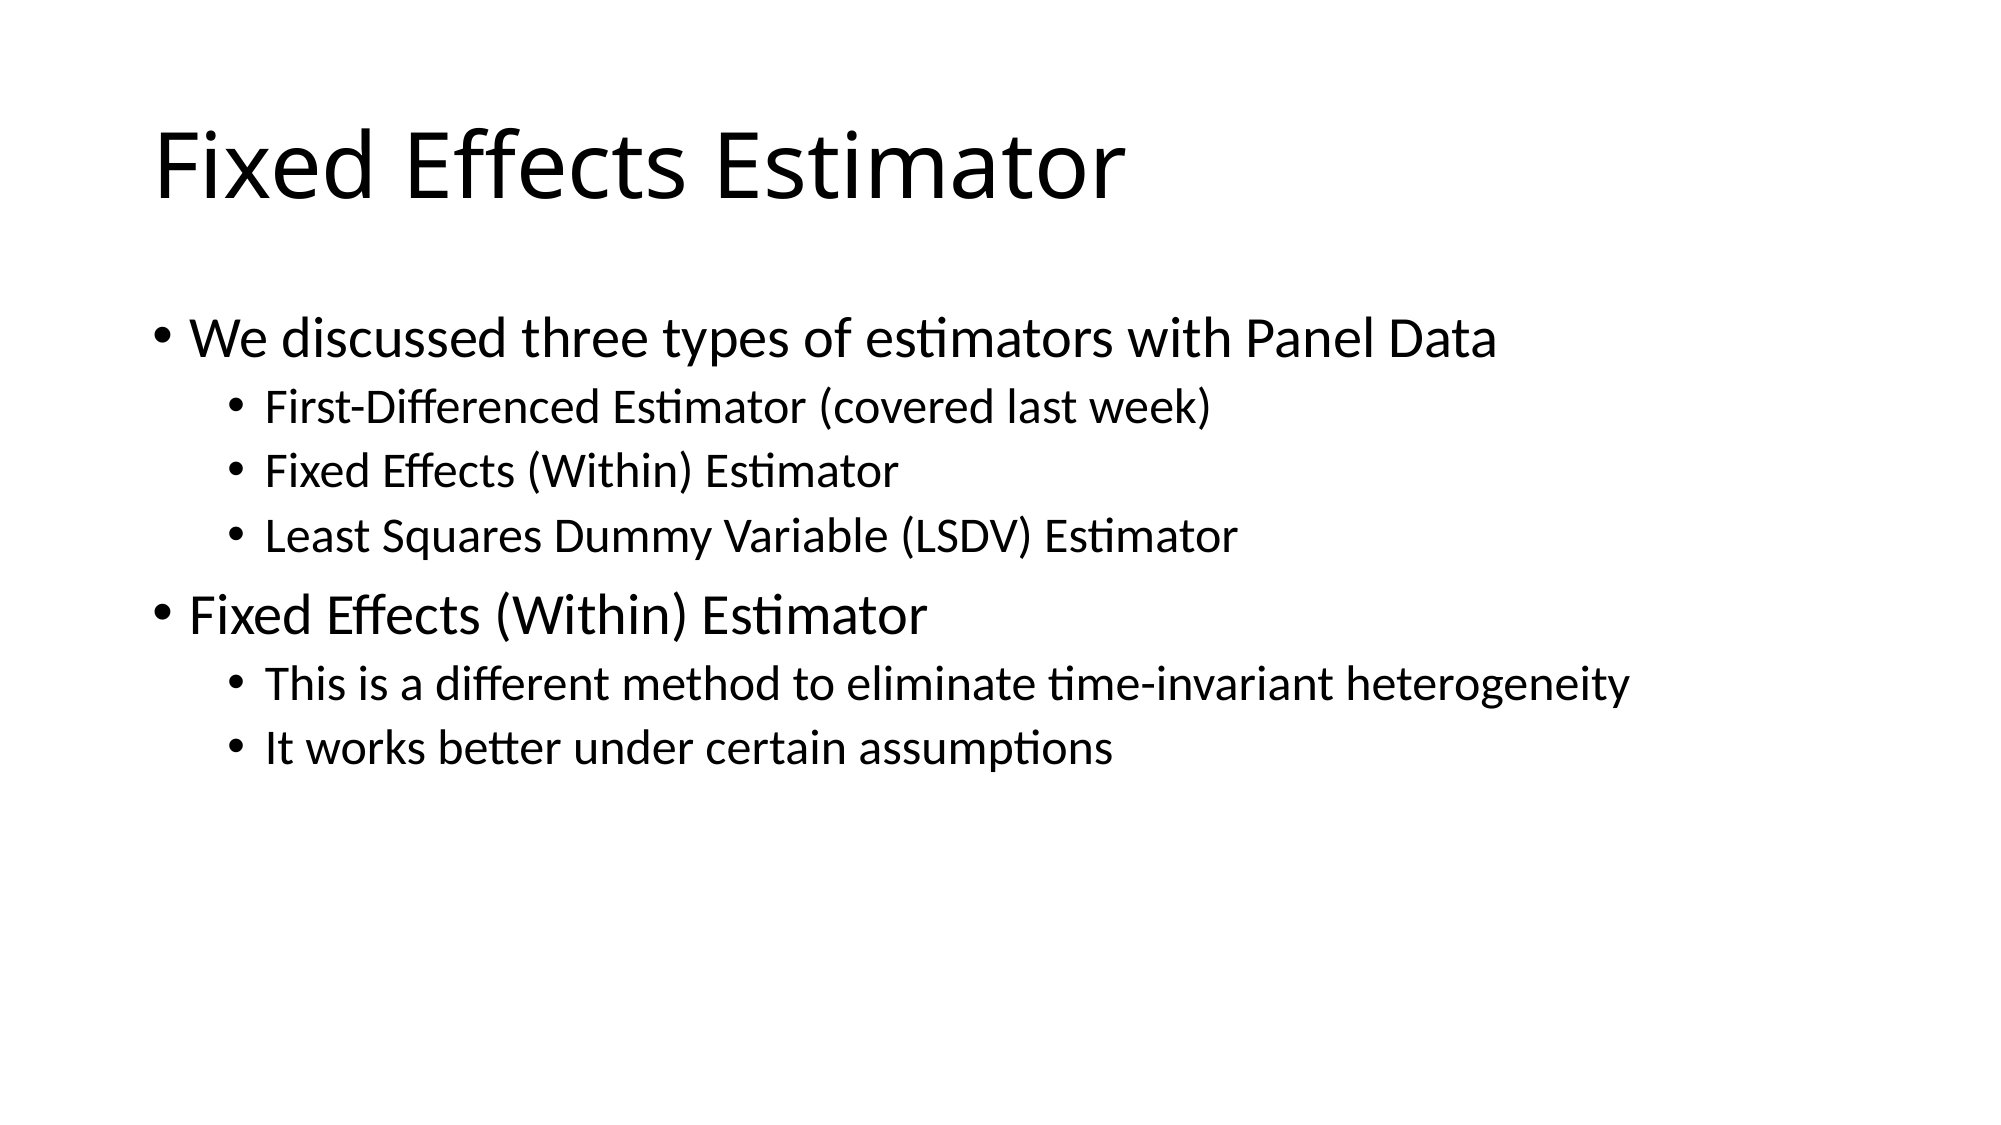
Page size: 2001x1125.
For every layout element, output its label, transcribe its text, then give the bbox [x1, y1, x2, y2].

title Fixed Effects Estimator [137, 59, 1863, 278]
list We discussed three types of estimators with Panel Data First-Differenced Estimator (covered last week) Fixed Effects (Within) Estimator Least Squares Dummy Variable (LSDV) Estimator Fixed Effects (Within) Estimator This is a different method to eliminate time-invariant heterogeneity It works better under certain assumptions [137, 299, 1863, 1014]
